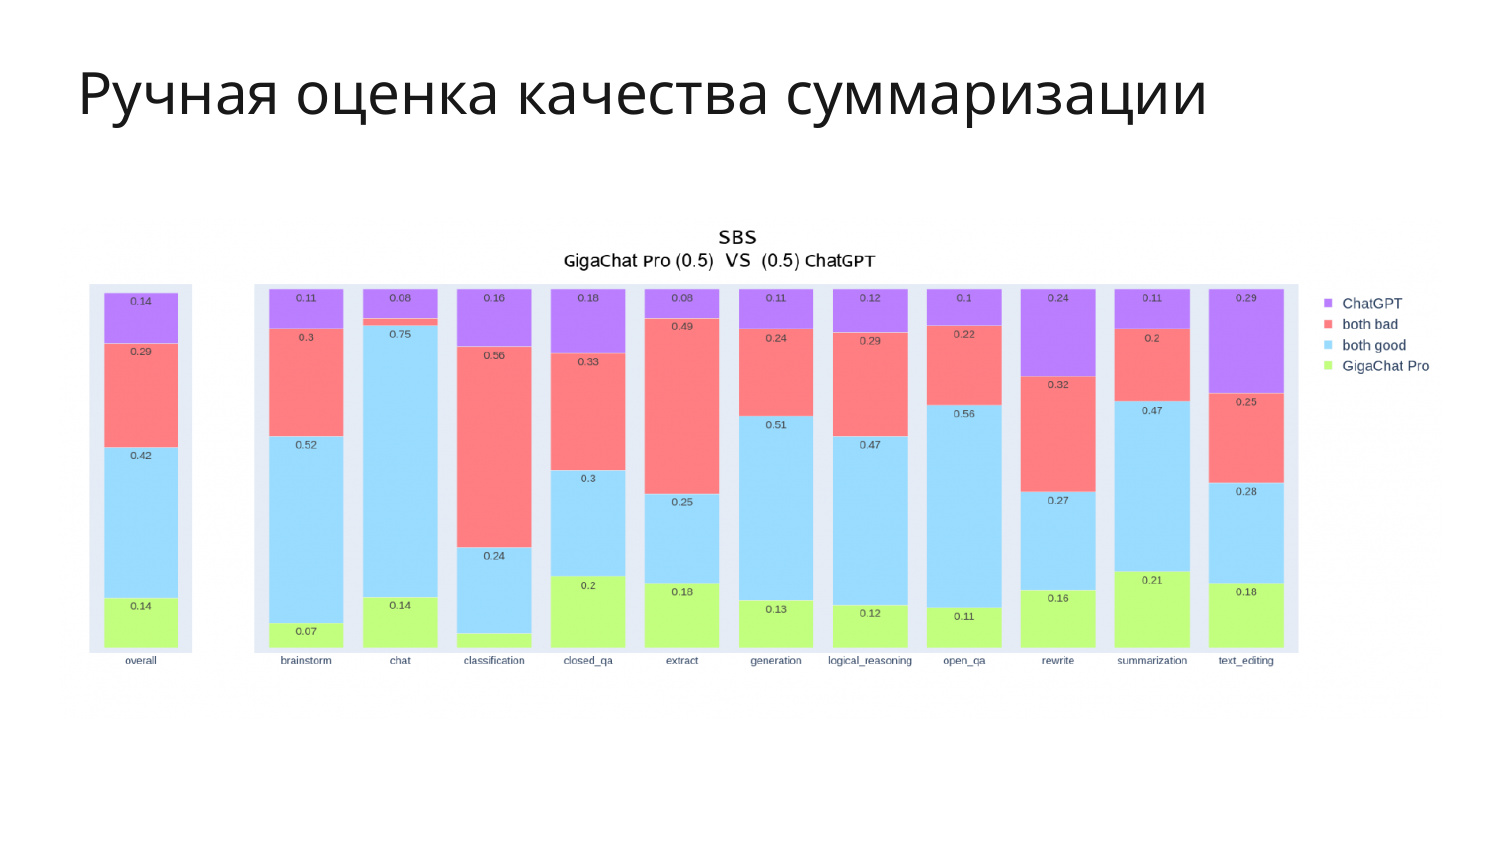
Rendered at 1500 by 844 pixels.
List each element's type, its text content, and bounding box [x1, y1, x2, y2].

picture [58, 217, 1442, 719]
title Ручная оценка качества суммаризации [73, 65, 1427, 156]
